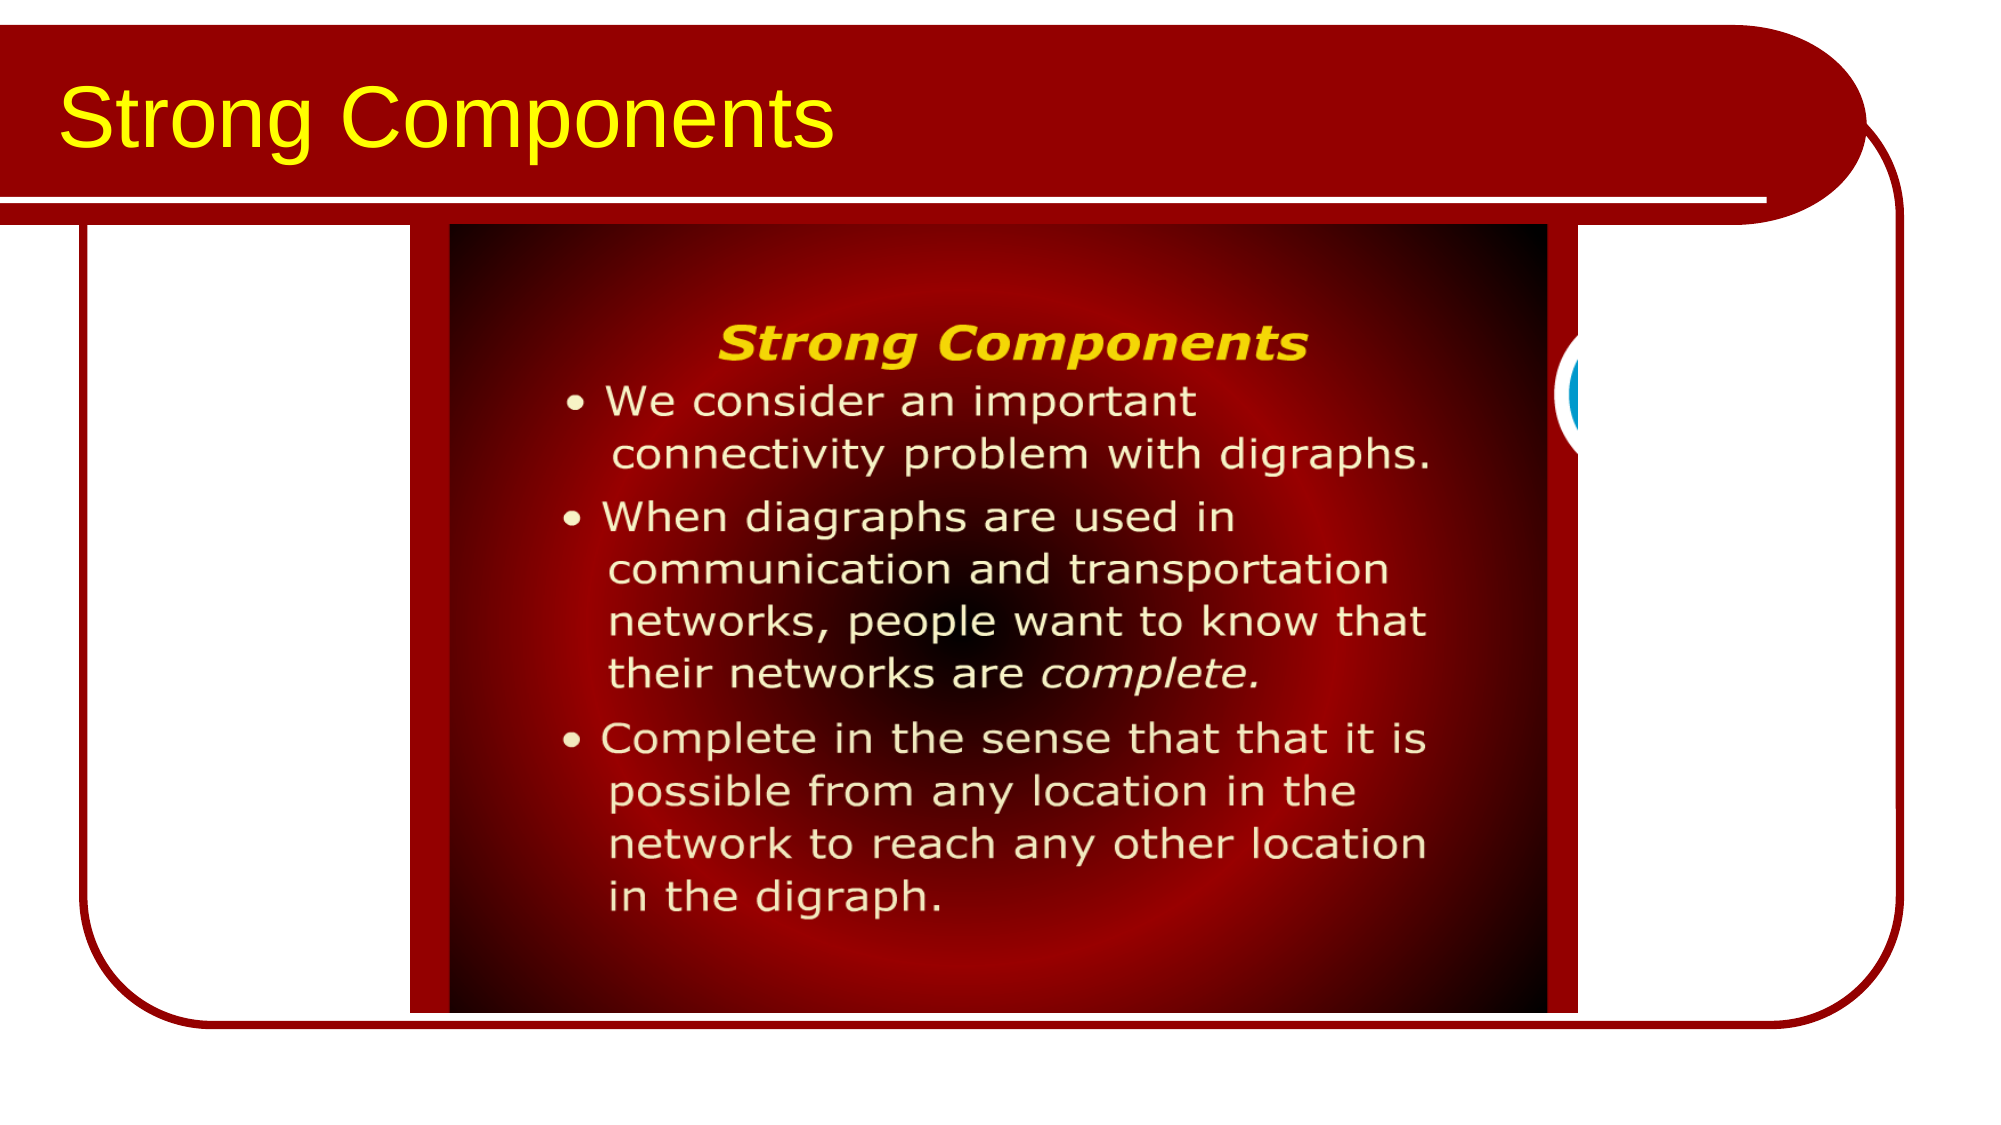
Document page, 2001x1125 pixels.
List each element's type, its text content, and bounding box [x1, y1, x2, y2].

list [410, 224, 1578, 1013]
title Strong Components [42, 37, 1796, 188]
